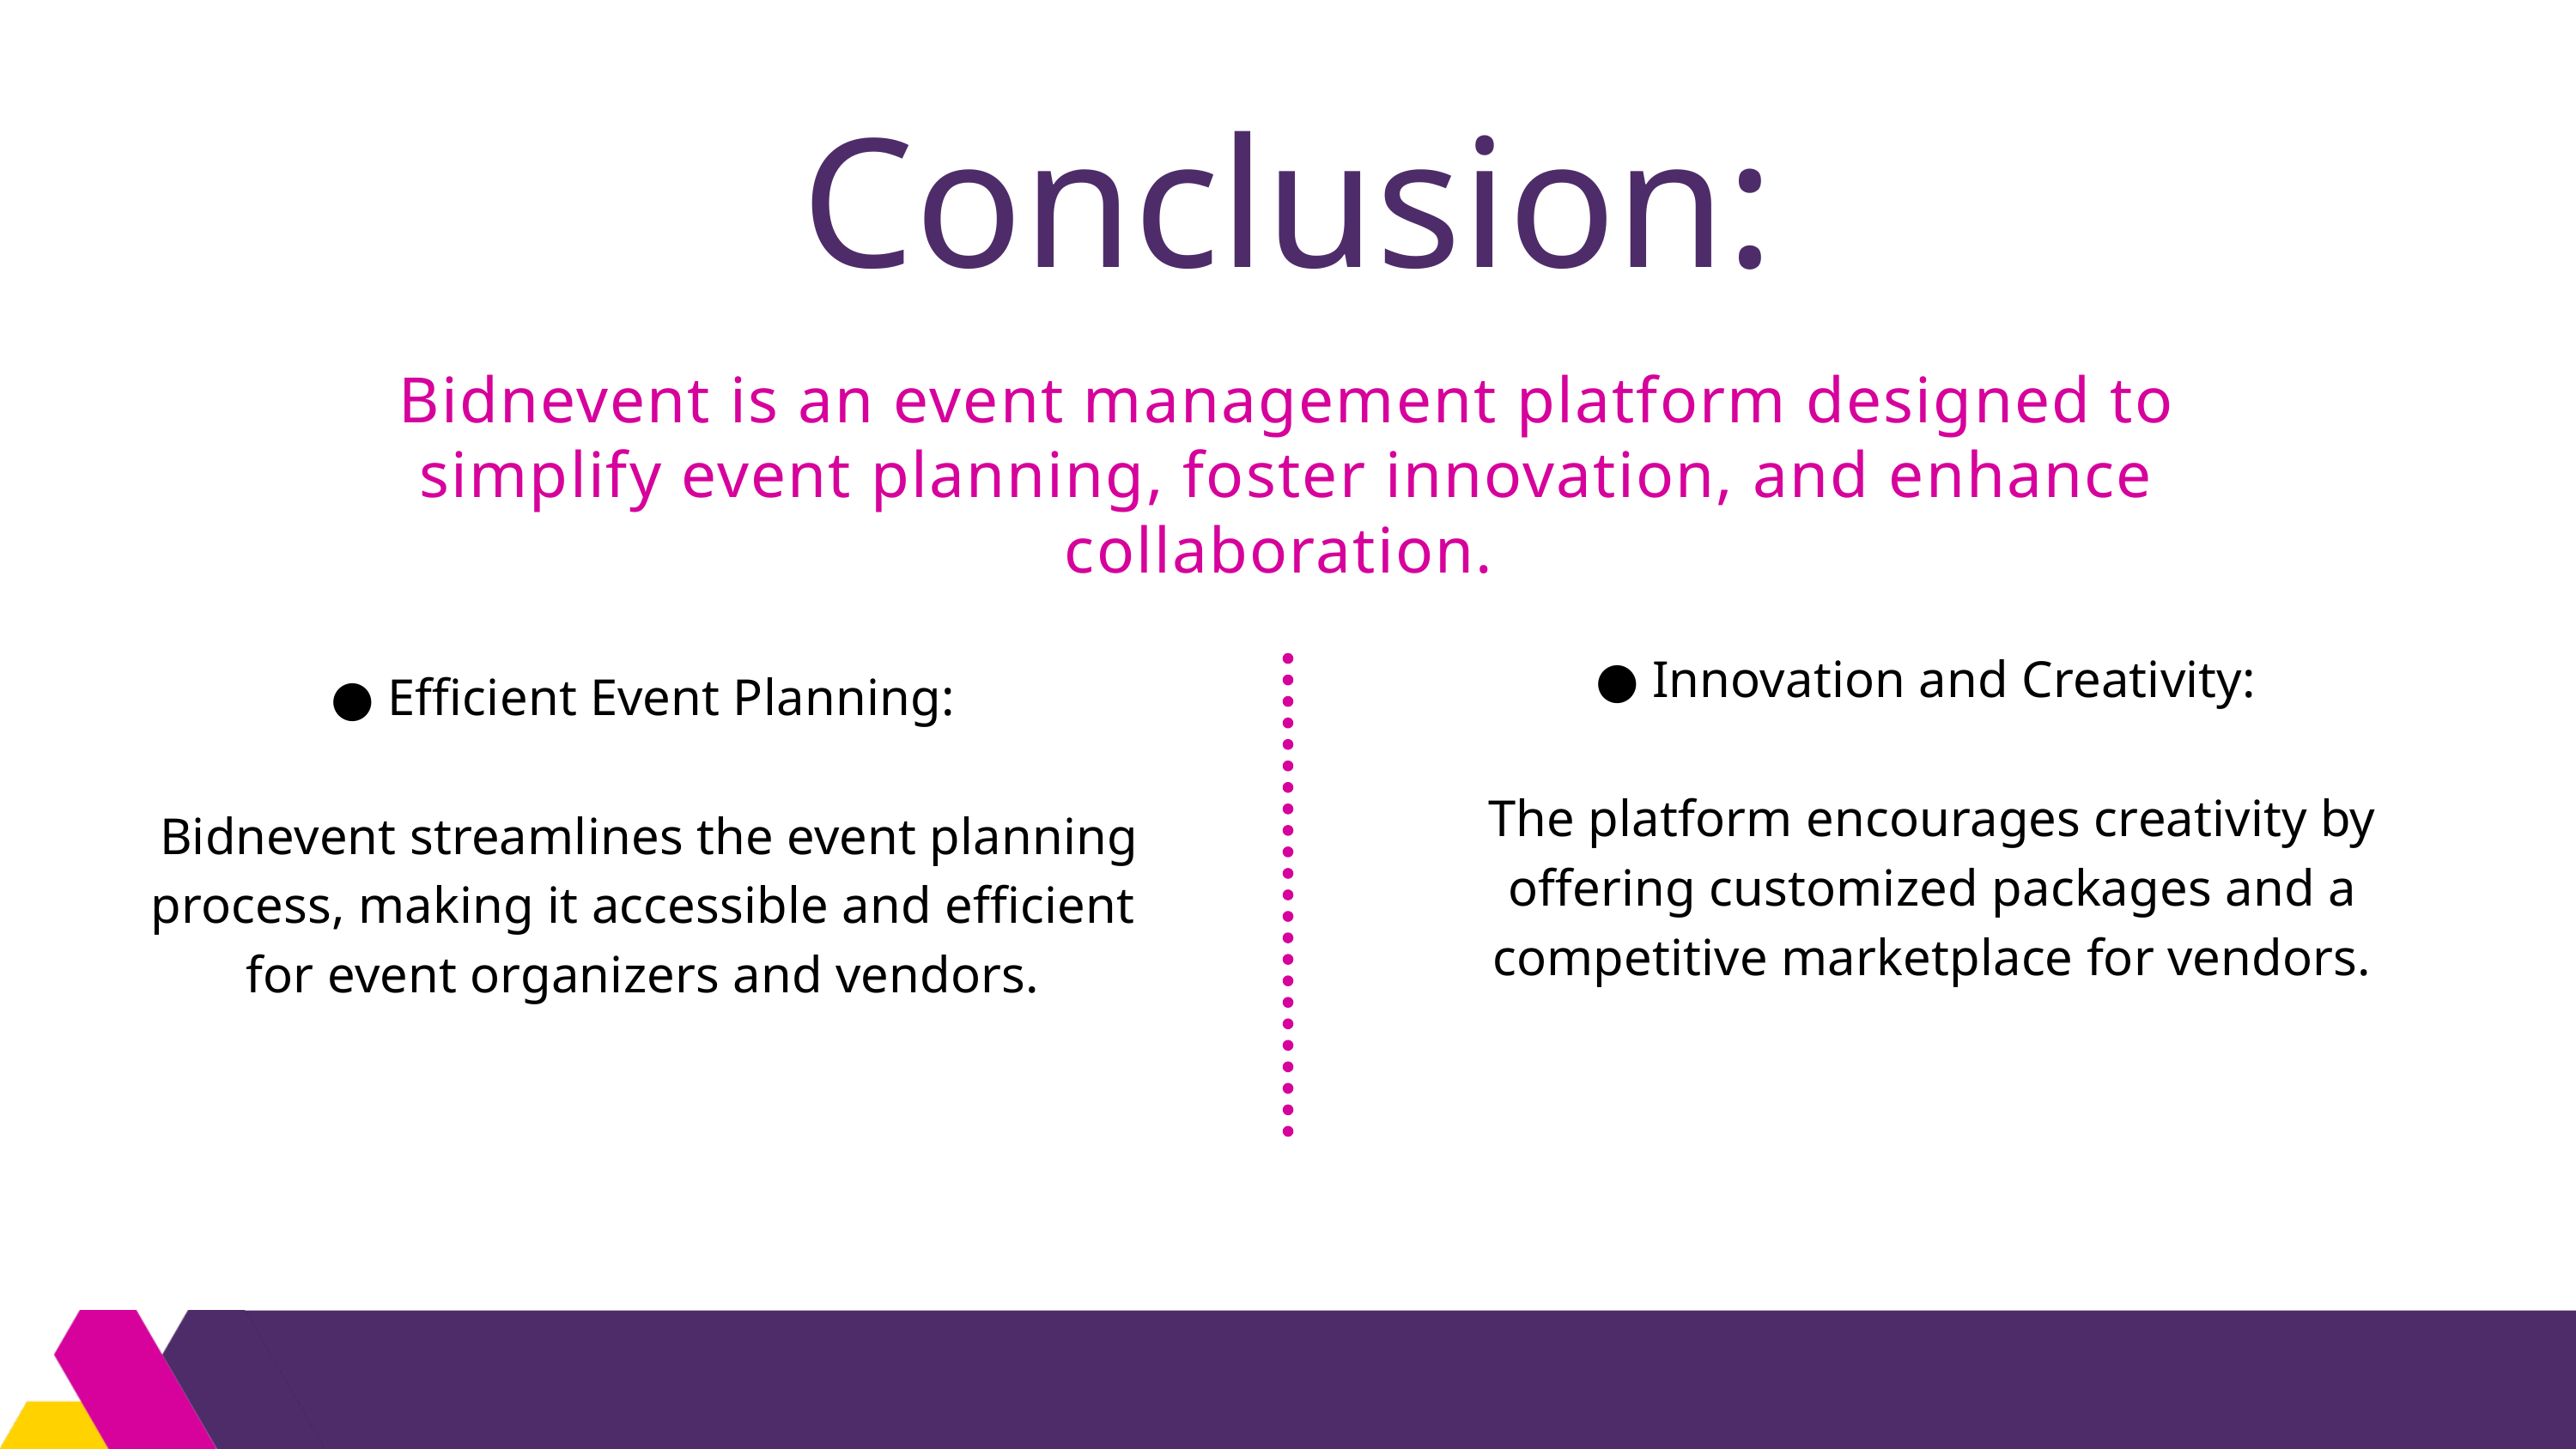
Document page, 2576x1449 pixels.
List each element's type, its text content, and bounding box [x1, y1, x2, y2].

text_box ● Efficient Event Planning: Bidnevent streamlines the event planning process, making it accessible and efficient for event organizers and vendors. [144, 655, 1142, 1073]
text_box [0, 1310, 2576, 1449]
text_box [345, 96, 2231, 597]
text_box ● Innovation and Creativity: The platform encourages creativity by offering customized packages and a competitive marketplace for vendors. [1434, 638, 2432, 1125]
